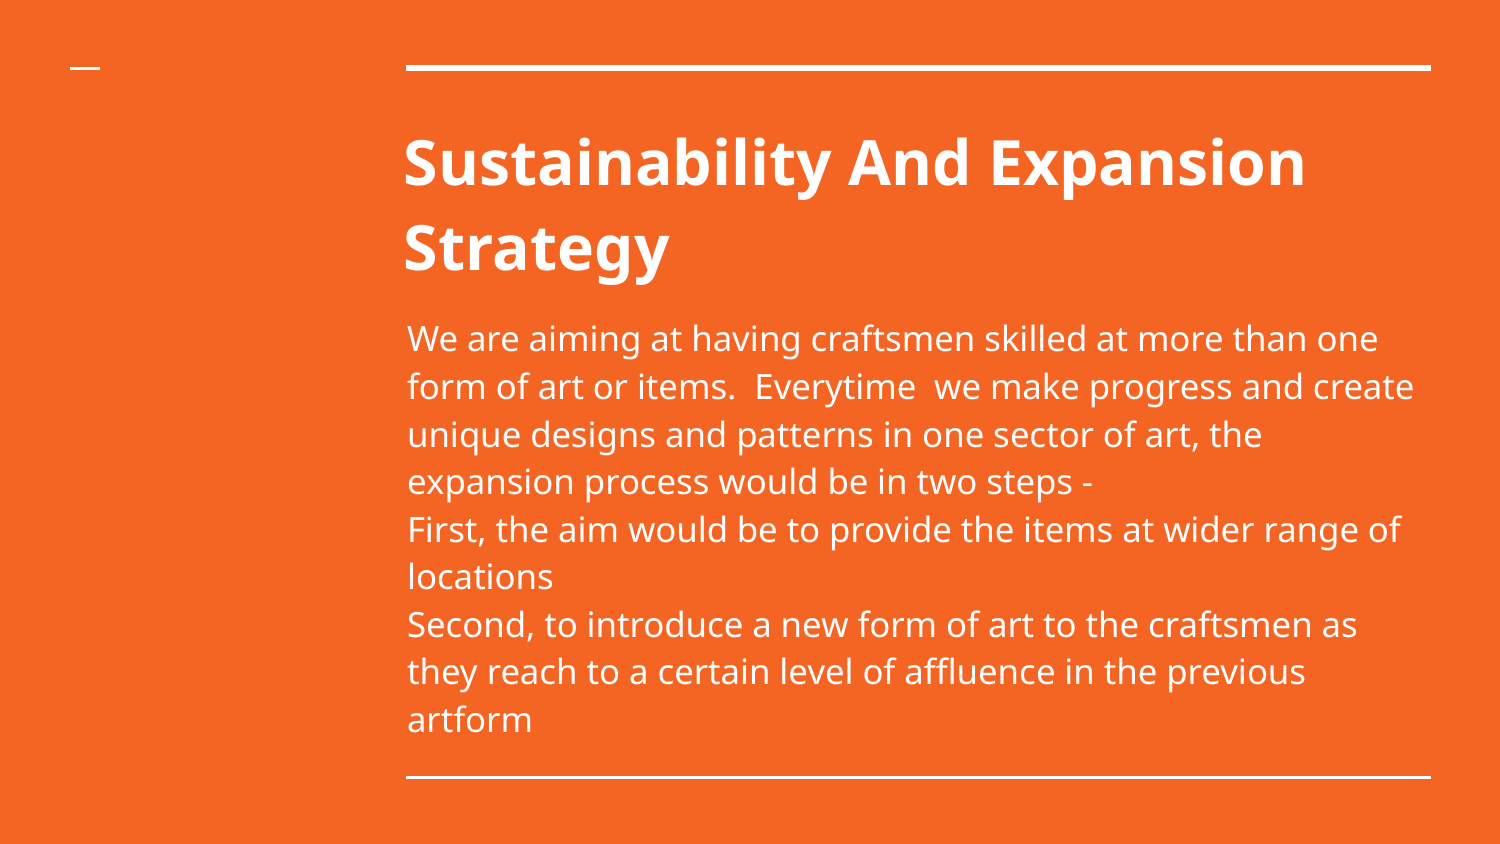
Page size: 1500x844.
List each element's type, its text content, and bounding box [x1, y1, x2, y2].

subtitle We are aiming at having craftsmen skilled at more than one form of art or items. Everytime we make progress and create unique designs and patterns in one sector of art, the expansion process would be in two steps - First, the aim would be to provide the items at wider range of locations Second, to introduce a new form of art to the craftsmen as they reach to a certain level of affluence in the previous artform [392, 298, 1431, 758]
title Sustainability And Expansion Strategy [389, 103, 1428, 357]
